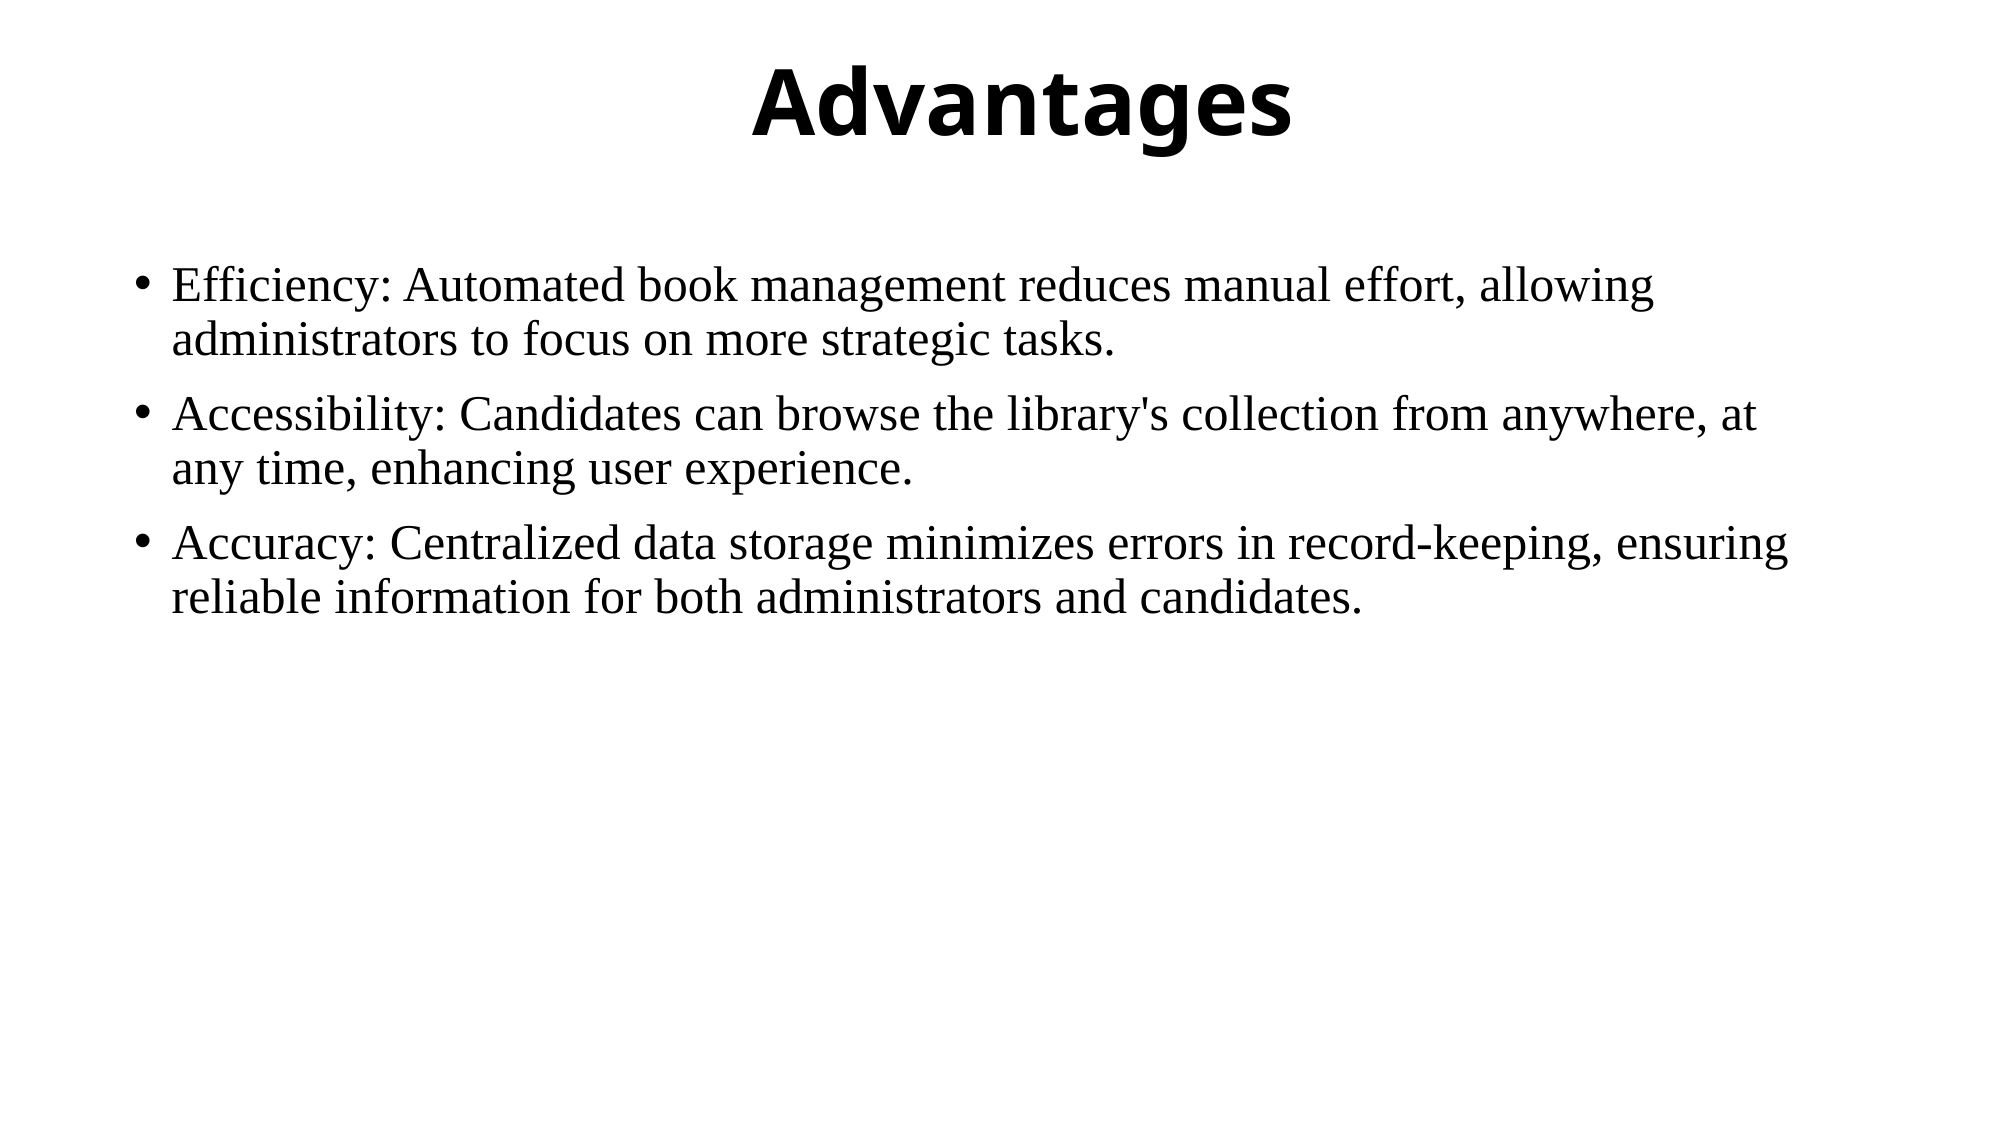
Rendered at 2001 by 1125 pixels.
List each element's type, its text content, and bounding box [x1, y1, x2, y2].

list Efficiency: Automated book management reduces manual effort, allowing administrators to focus on more strategic tasks. Accessibility: Candidates can browse the library's collection from anywhere, at any time, enhancing user experience. Accuracy: Centralized data storage minimizes errors in record-keeping, ensuring reliable information for both administrators and candidates. [119, 251, 1845, 1039]
title Advantages [137, 51, 1863, 269]
